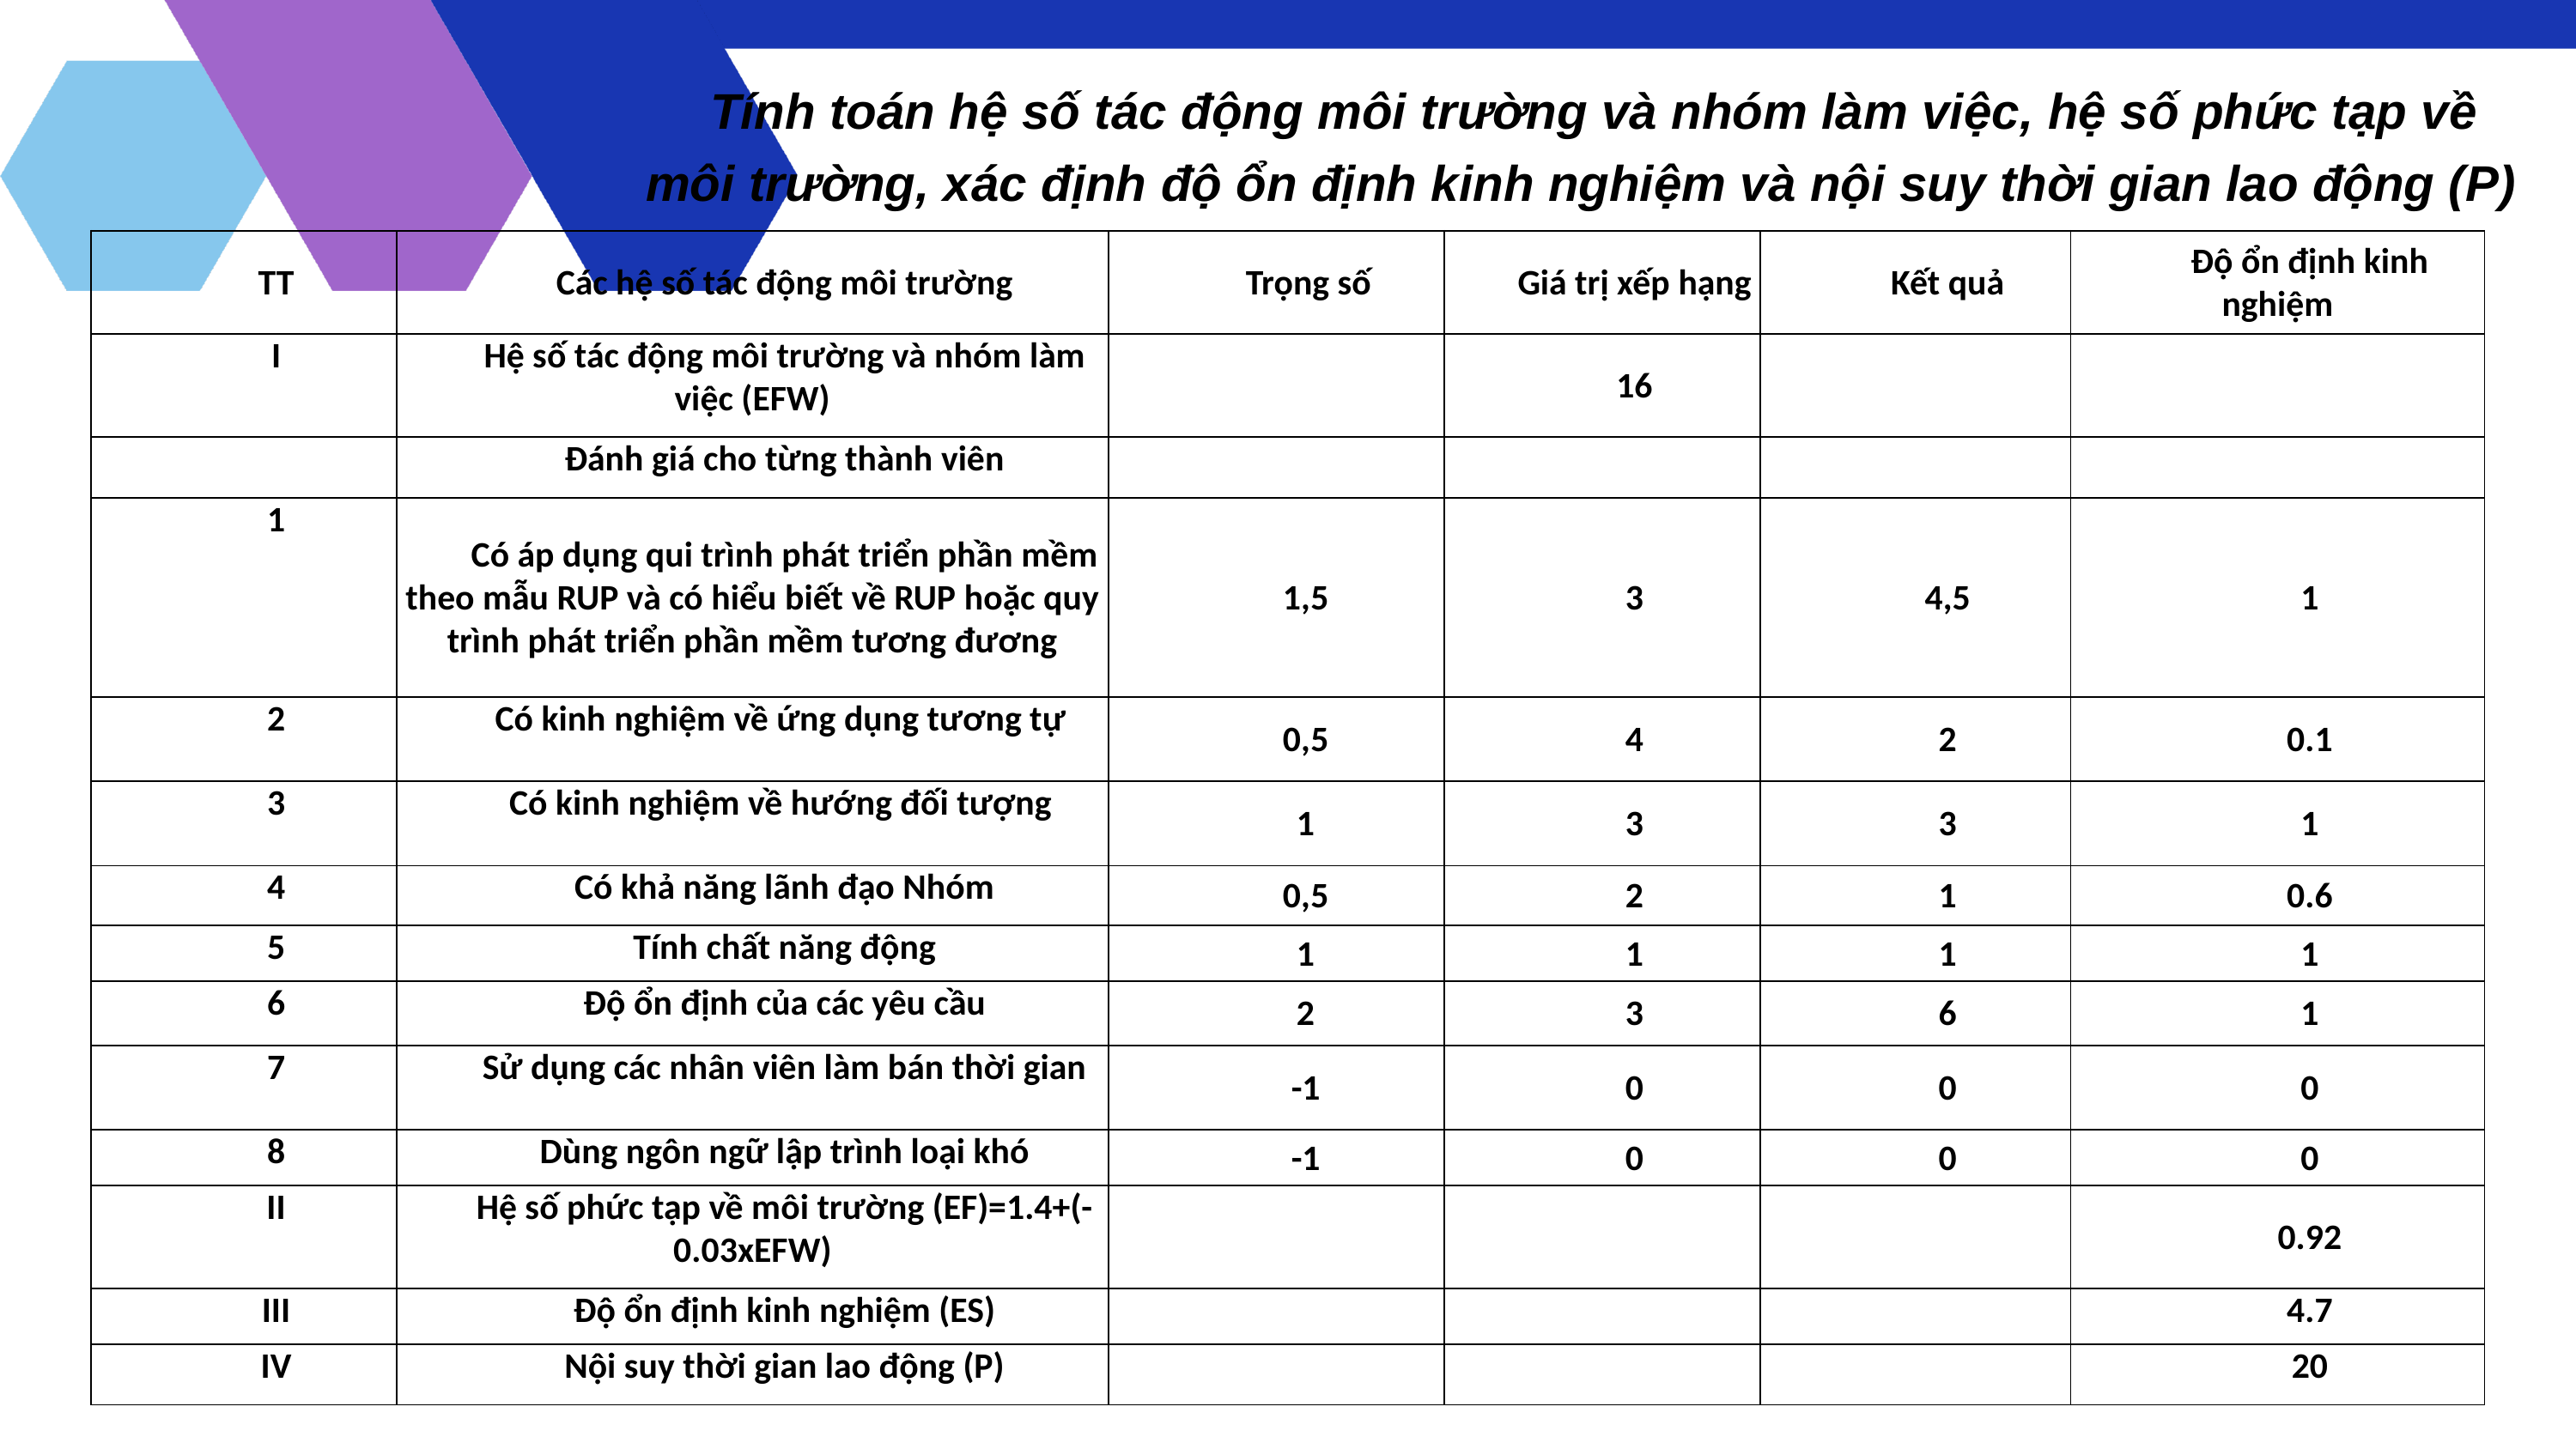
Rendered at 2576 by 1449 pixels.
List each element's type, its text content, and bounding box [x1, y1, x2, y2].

table_cell [1109, 438, 1443, 497]
table_cell 2 [1761, 698, 2070, 780]
table_cell 0,5 [1109, 866, 1443, 925]
table_cell 3 [1761, 782, 2070, 865]
table_cell I [92, 335, 396, 436]
table_cell [1761, 438, 2070, 497]
table_cell 4.7 [2071, 1289, 2484, 1343]
text_box [798, 0, 2576, 49]
table_cell 3 [92, 782, 396, 865]
table_cell 7 [92, 1046, 396, 1129]
table_cell [1109, 1289, 1443, 1343]
table_cell 3 [1445, 499, 1759, 696]
table_cell [1445, 1345, 1759, 1404]
table_header Độ ổn định kinh nghiệm [2071, 232, 2484, 333]
table_cell 2 [1445, 866, 1759, 925]
table_cell 0,5 [1109, 698, 1443, 780]
text_box [0, 0, 798, 291]
table_cell Có kinh nghiệm về ứng dụng tương tự [398, 698, 1108, 780]
table_cell -1 [1109, 1131, 1443, 1185]
table_cell 4,5 [1761, 499, 2070, 696]
table_cell 1 [92, 499, 396, 696]
table_cell [1109, 1345, 1443, 1404]
table_cell 0 [1761, 1131, 2070, 1185]
table_cell 6 [1761, 982, 2070, 1045]
table_cell -1 [1109, 1046, 1443, 1129]
table_cell Hệ số tác động môi trường và nhóm làm việc (EFW) [398, 335, 1108, 436]
table_cell 0 [1445, 1046, 1759, 1129]
table_cell [1445, 1186, 1759, 1288]
table_cell 1,5 [1109, 499, 1443, 696]
table_cell 6 [92, 982, 396, 1045]
table_cell [92, 438, 396, 497]
table_cell [1109, 335, 1443, 436]
table_cell 1 [1761, 866, 2070, 925]
table_cell 1 [1761, 926, 2070, 980]
table_header Trọng số [1109, 232, 1443, 333]
table_cell III [92, 1289, 396, 1343]
table_cell Có kinh nghiệm về hướng đối tượng [398, 782, 1108, 865]
table_cell 5 [92, 926, 396, 980]
table_cell 0.92 [2071, 1186, 2484, 1288]
table_cell 4 [1445, 698, 1759, 780]
table_cell Tính chất năng động [398, 926, 1108, 980]
table_cell Sử dụng các nhân viên làm bán thời gian [398, 1046, 1108, 1129]
table_cell [1761, 1345, 2070, 1404]
table_cell 0.1 [2071, 698, 2484, 780]
table_cell 1 [1109, 782, 1443, 865]
table_cell 1 [1445, 926, 1759, 980]
table_cell 2 [1109, 982, 1443, 1045]
table_cell 0 [1445, 1131, 1759, 1185]
table_header Giá trị xếp hạng [1445, 232, 1759, 333]
table_cell [2071, 335, 2484, 436]
table_cell 0.6 [2071, 866, 2484, 925]
table_cell Đánh giá cho từng thành viên [398, 438, 1108, 497]
table_header TT [92, 232, 396, 333]
table_cell 3 [1445, 782, 1759, 865]
table_cell 4 [92, 866, 396, 925]
table_cell 1 [2071, 499, 2484, 696]
table_cell [1445, 438, 1759, 497]
table_cell [1761, 1289, 2070, 1343]
table_cell 16 [1445, 335, 1759, 436]
table_cell Độ ổn định của các yêu cầu [398, 982, 1108, 1045]
table_cell Độ ổn định kinh nghiệm (ES) [398, 1289, 1108, 1343]
table_cell IV [92, 1345, 396, 1404]
table_cell [2071, 438, 2484, 497]
table_cell [1445, 1289, 1759, 1343]
table_cell 1 [2071, 926, 2484, 980]
table_cell 3 [1445, 982, 1759, 1045]
table_cell 8 [92, 1131, 396, 1185]
table_cell Nội suy thời gian lao động (P) [398, 1345, 1108, 1404]
table_cell 1 [1109, 926, 1443, 980]
table_header Kết quả [1761, 232, 2070, 333]
table_cell 0 [2071, 1131, 2484, 1185]
table_header Các hệ số tác động môi trường [398, 232, 1108, 333]
table_cell 2 [92, 698, 396, 780]
table_cell Dùng ngôn ngữ lập trình loại khó [398, 1131, 1108, 1185]
table_cell 1 [2071, 982, 2484, 1045]
table_cell II [92, 1186, 396, 1288]
table_cell 1 [2071, 782, 2484, 865]
table_cell 0 [1761, 1046, 2070, 1129]
table_cell Có áp dụng qui trình phát triển phần mềm theo mẫu RUP và có hiểu biết về RUP hoặc quy trình phát triển phần mềm tương đương [398, 499, 1108, 696]
table_cell 0 [2071, 1046, 2484, 1129]
table_cell [1109, 1186, 1443, 1288]
table_cell Có khả năng lãnh đạo Nhóm [398, 866, 1108, 925]
table_cell Hệ số phức tạp về môi trường (EF)=1.4+(-0.03xEFW) [398, 1186, 1108, 1288]
table_cell 20 [2071, 1345, 2484, 1404]
table_cell [1761, 1186, 2070, 1288]
table_cell [1761, 335, 2070, 436]
text_box Tính toán hệ số tác động môi trường và nhóm làm việc, hệ số phức tạp về môi trường, xác định độ ổn định kinh nghiệm và nội suy thời gian lao động (P) [633, 60, 2576, 218]
